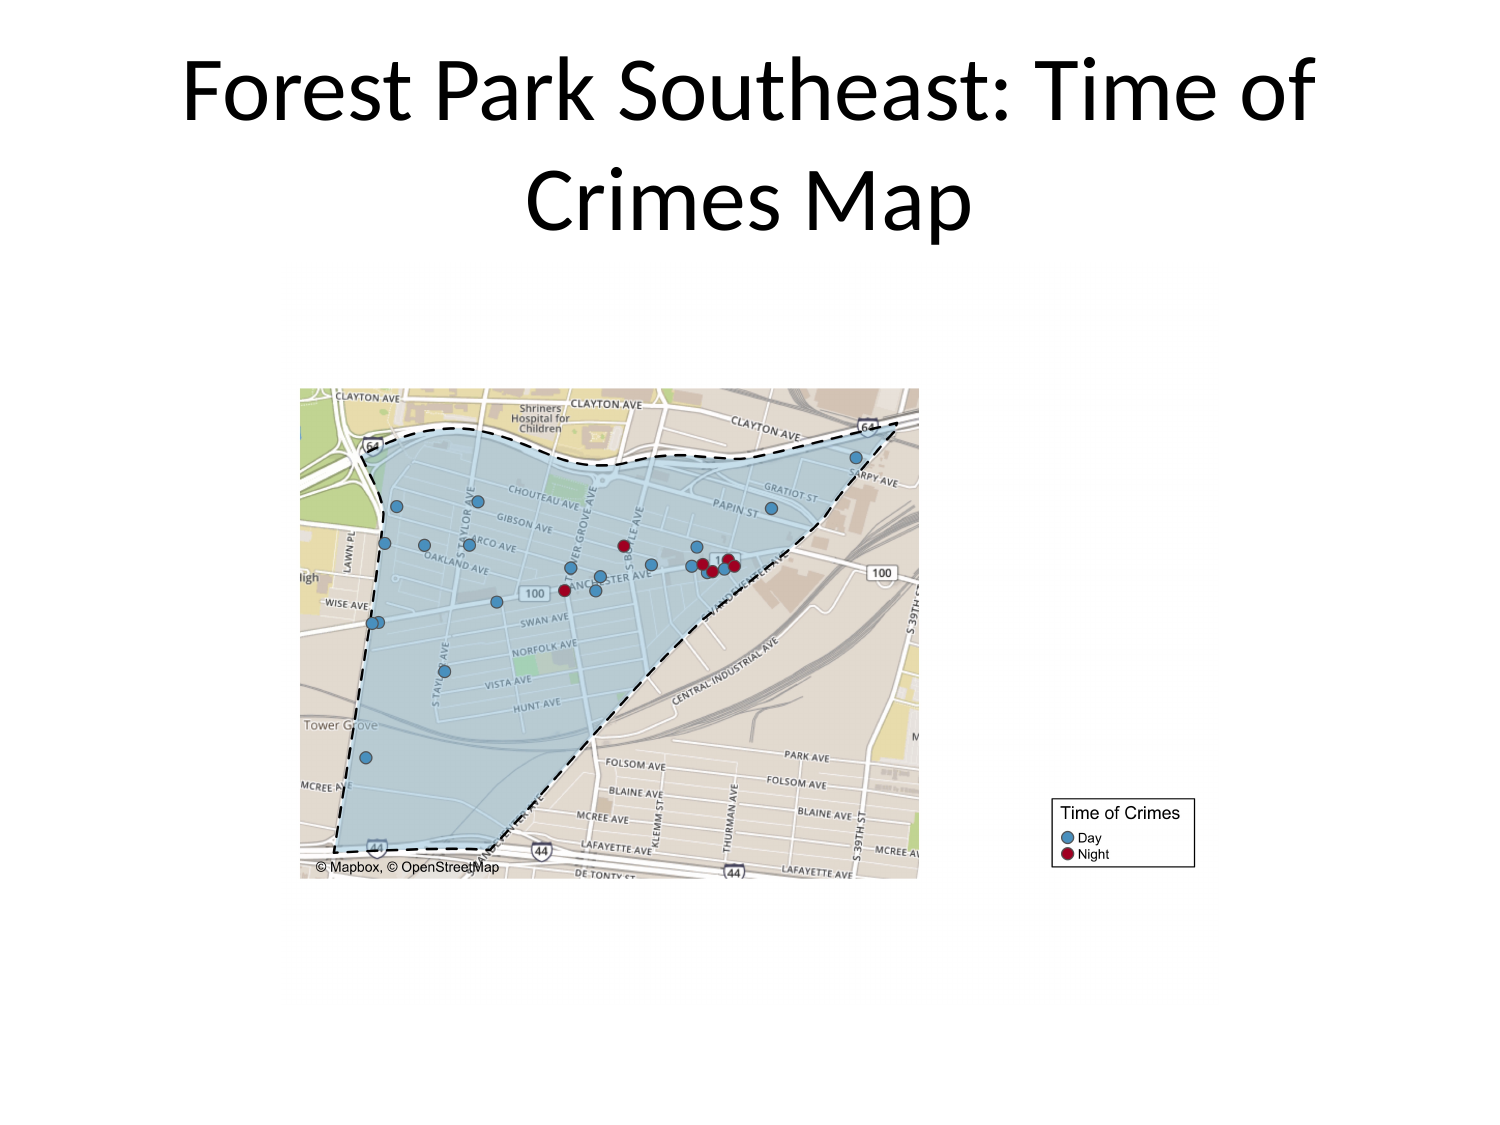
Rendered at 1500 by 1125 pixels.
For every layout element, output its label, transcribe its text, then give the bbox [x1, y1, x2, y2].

title Forest Park Southeast: Time of Crimes Map [75, 45, 1425, 233]
picture [281, 262, 1219, 1005]
